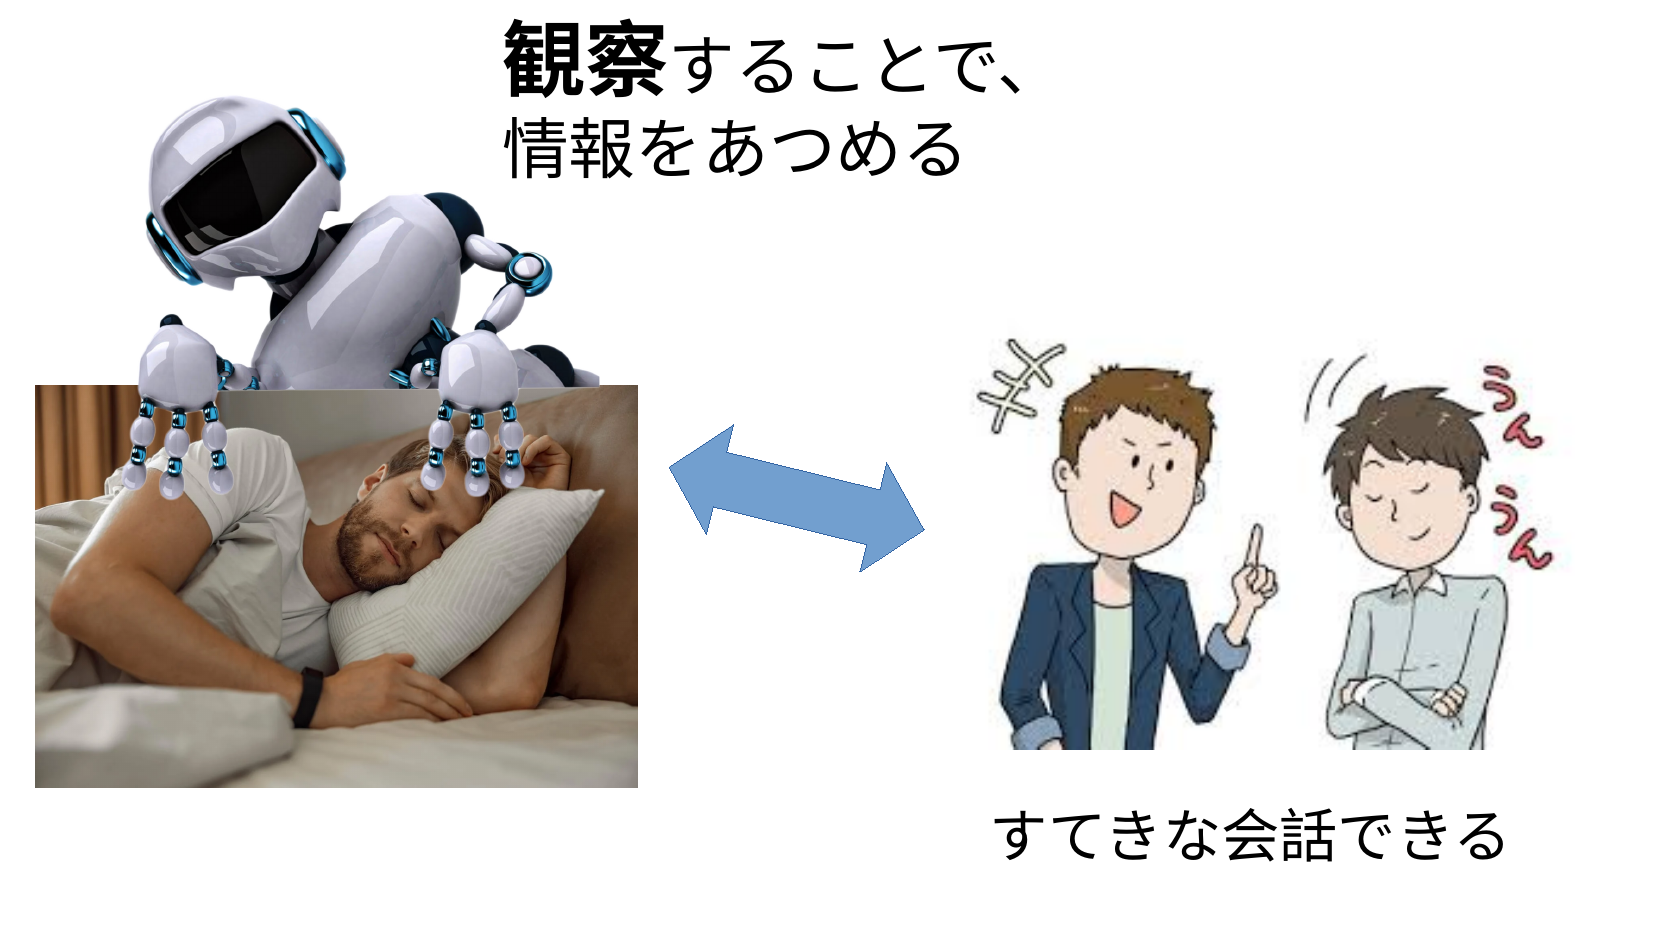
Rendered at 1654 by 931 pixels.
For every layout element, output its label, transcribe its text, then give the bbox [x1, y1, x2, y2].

text_box すてきな会話できる [975, 791, 1613, 931]
text_box [669, 424, 925, 572]
picture [34, 53, 638, 788]
picture [951, 301, 1613, 751]
text_box 観察することで、 情報をあつめる [487, 0, 1163, 263]
